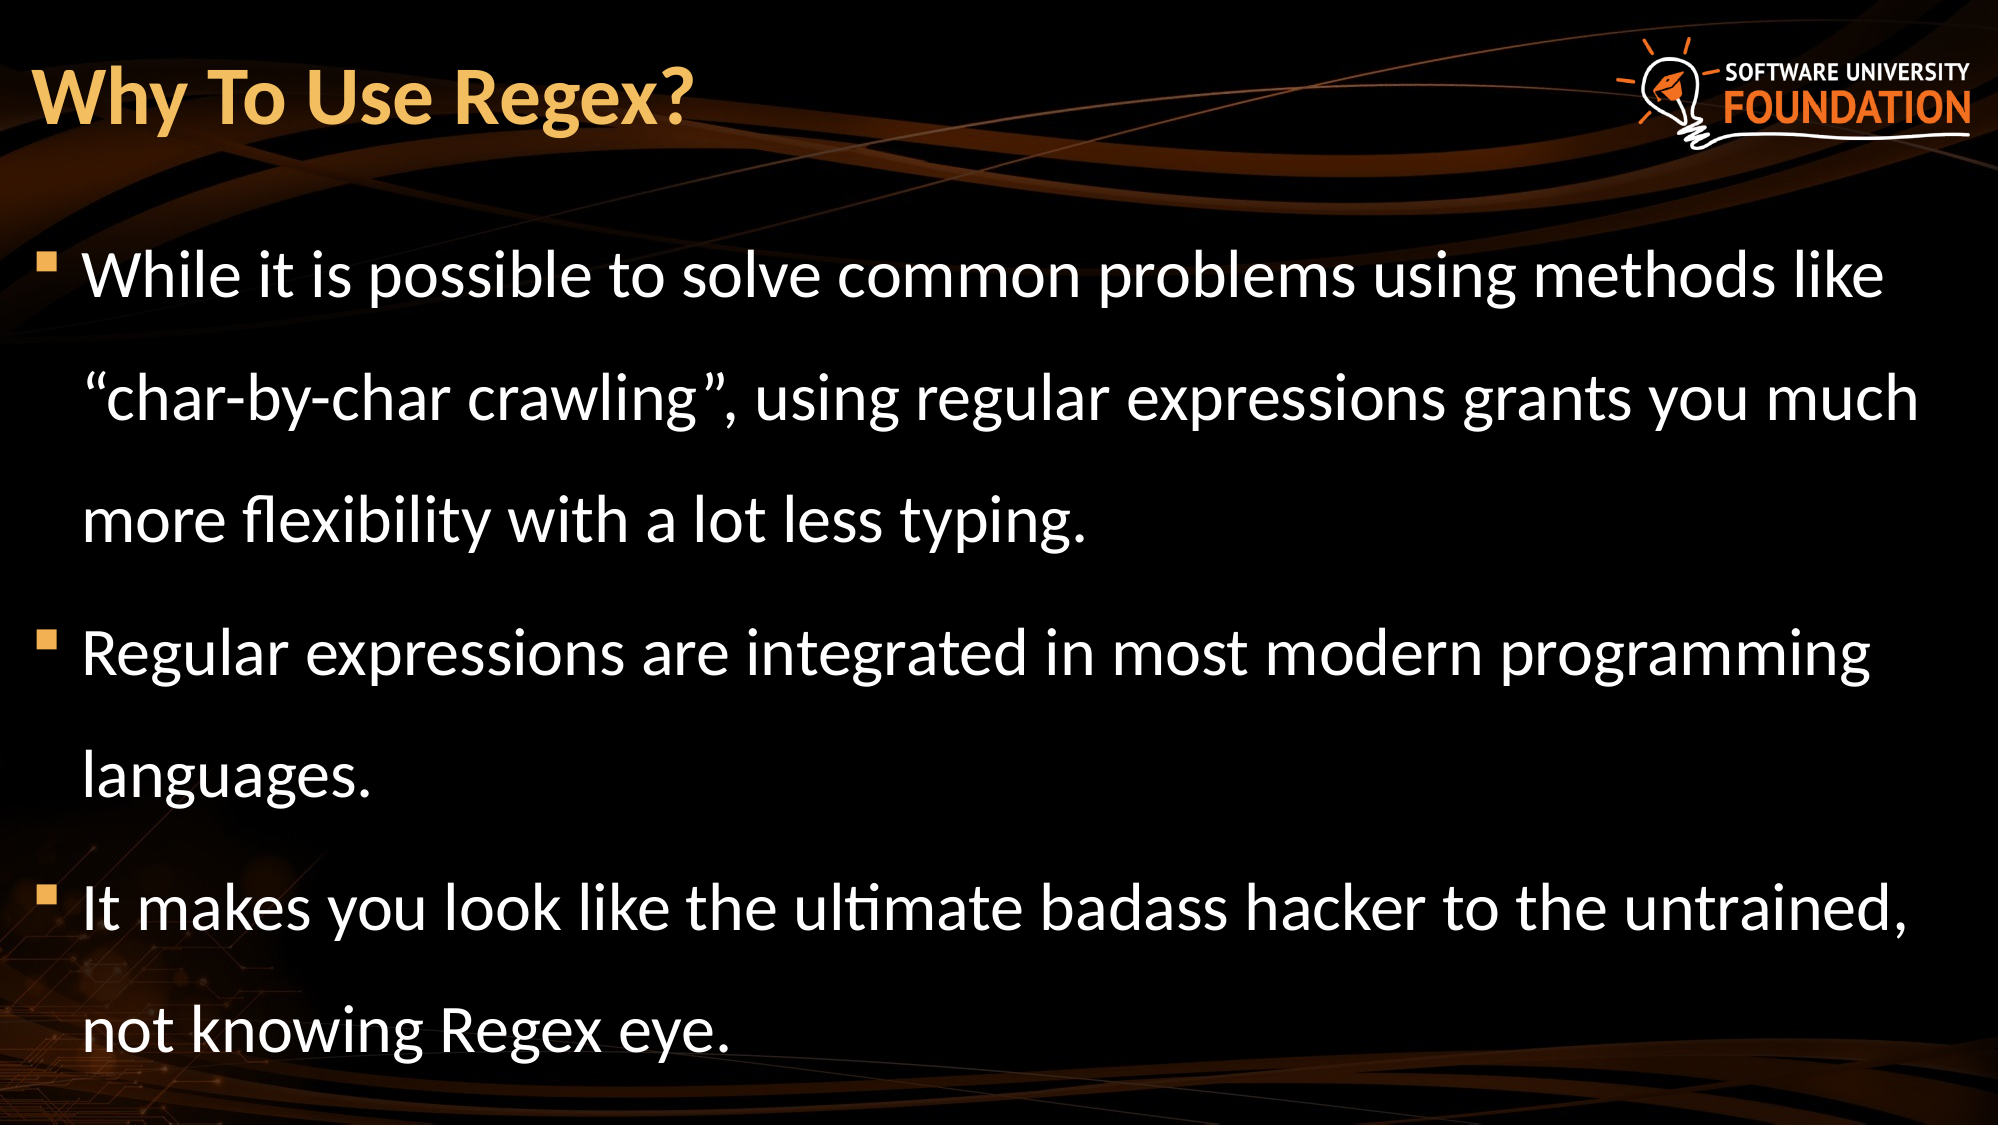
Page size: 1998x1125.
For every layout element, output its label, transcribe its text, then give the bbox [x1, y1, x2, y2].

title Why To Use Regex? [30, 6, 1603, 190]
picture [0, 0, 1998, 1125]
list While it is possible to solve common problems using methods like “char-by-char crawling”, using regular expressions grants you much more flexibility with a lot less typing. Regular expressions are integrated in most modern programming languages. It makes you look like the ultimate badass hacker to the untrained, not knowing Regex eye. [30, 188, 1969, 1104]
